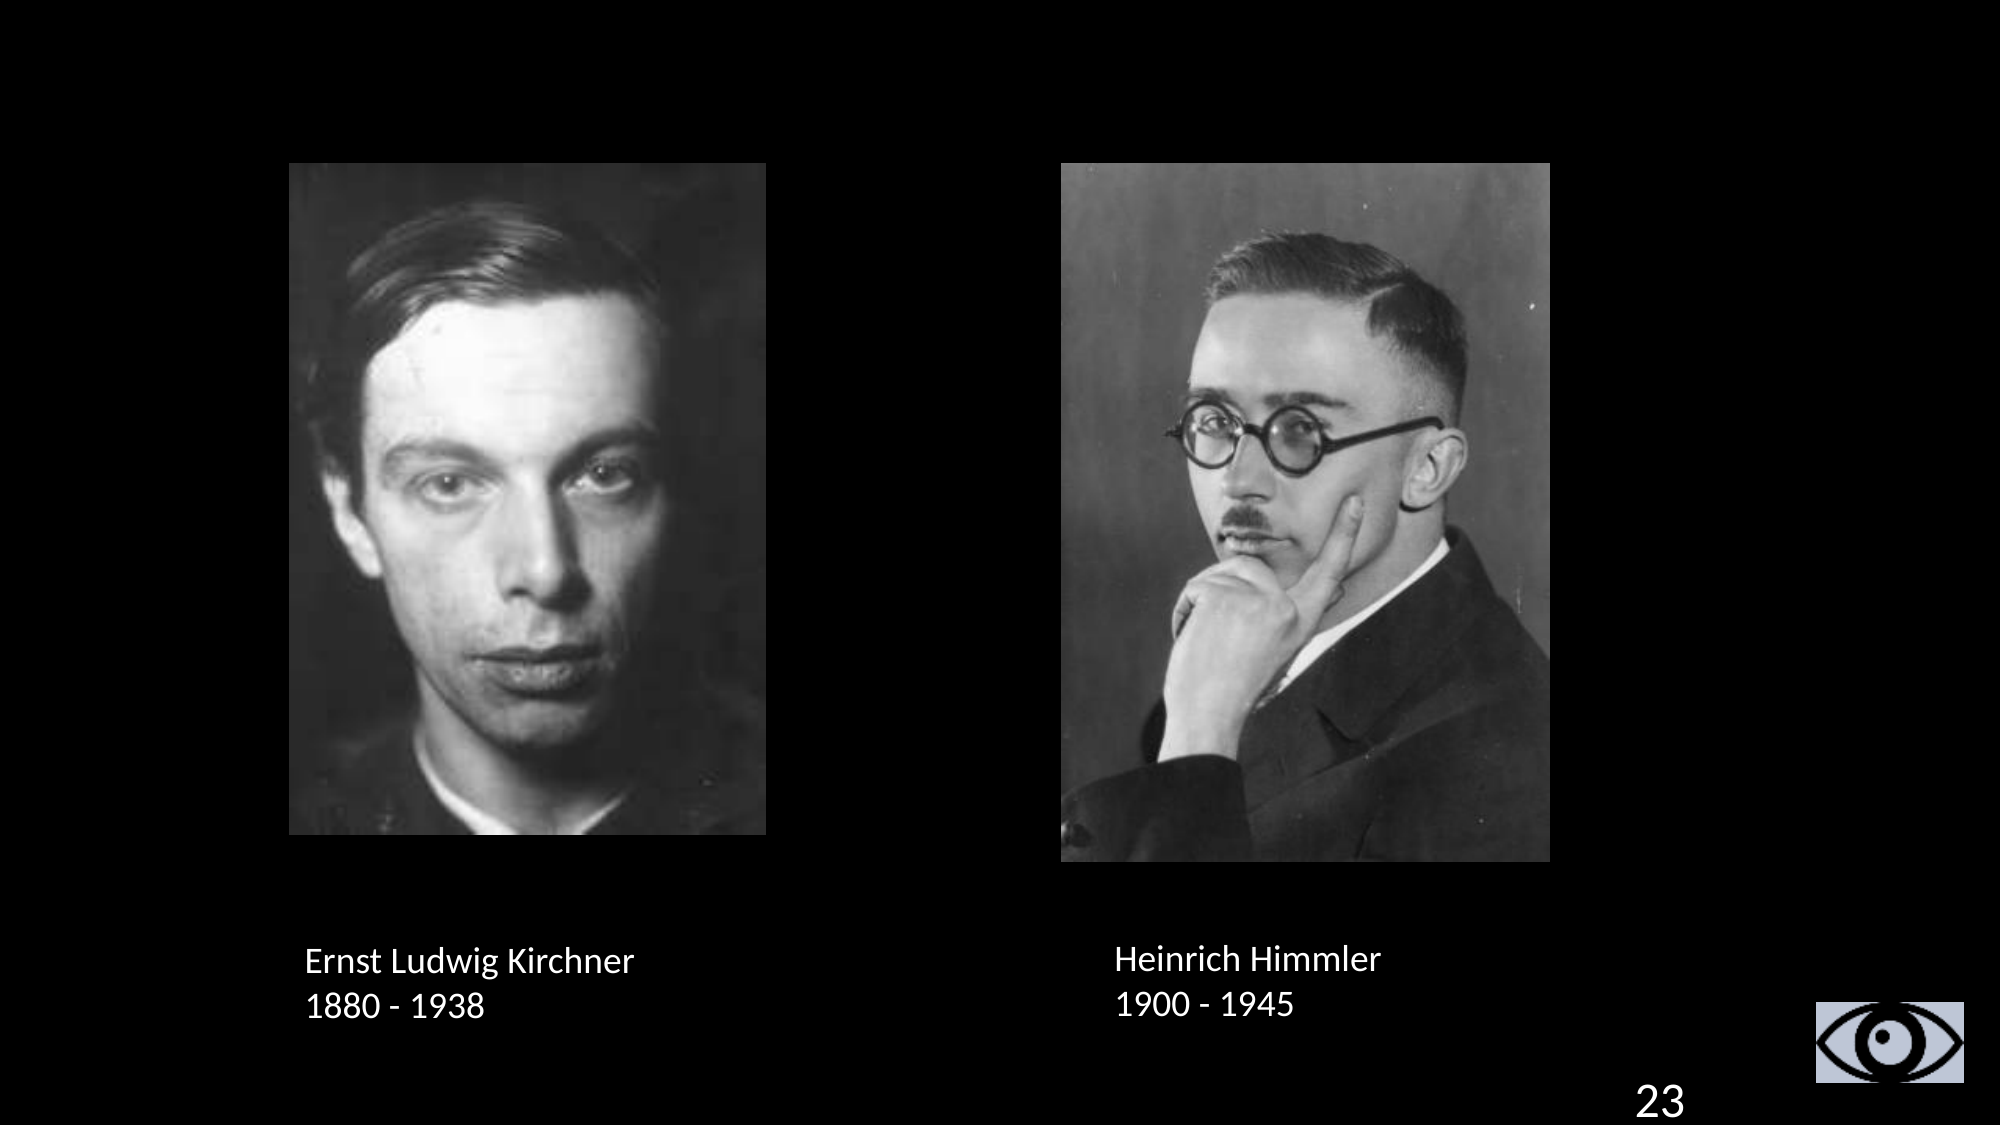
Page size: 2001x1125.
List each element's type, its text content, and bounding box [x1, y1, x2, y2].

picture [1061, 163, 1550, 862]
picture [289, 163, 766, 835]
text_box Heinrich Himmler 1900 - 1945 [1099, 926, 1398, 1031]
picture [1816, 1002, 1964, 1084]
text_box 23 [1350, 1067, 1700, 1125]
text_box Ernst Ludwig Kirchner 1880 - 1938 [289, 929, 1700, 1034]
